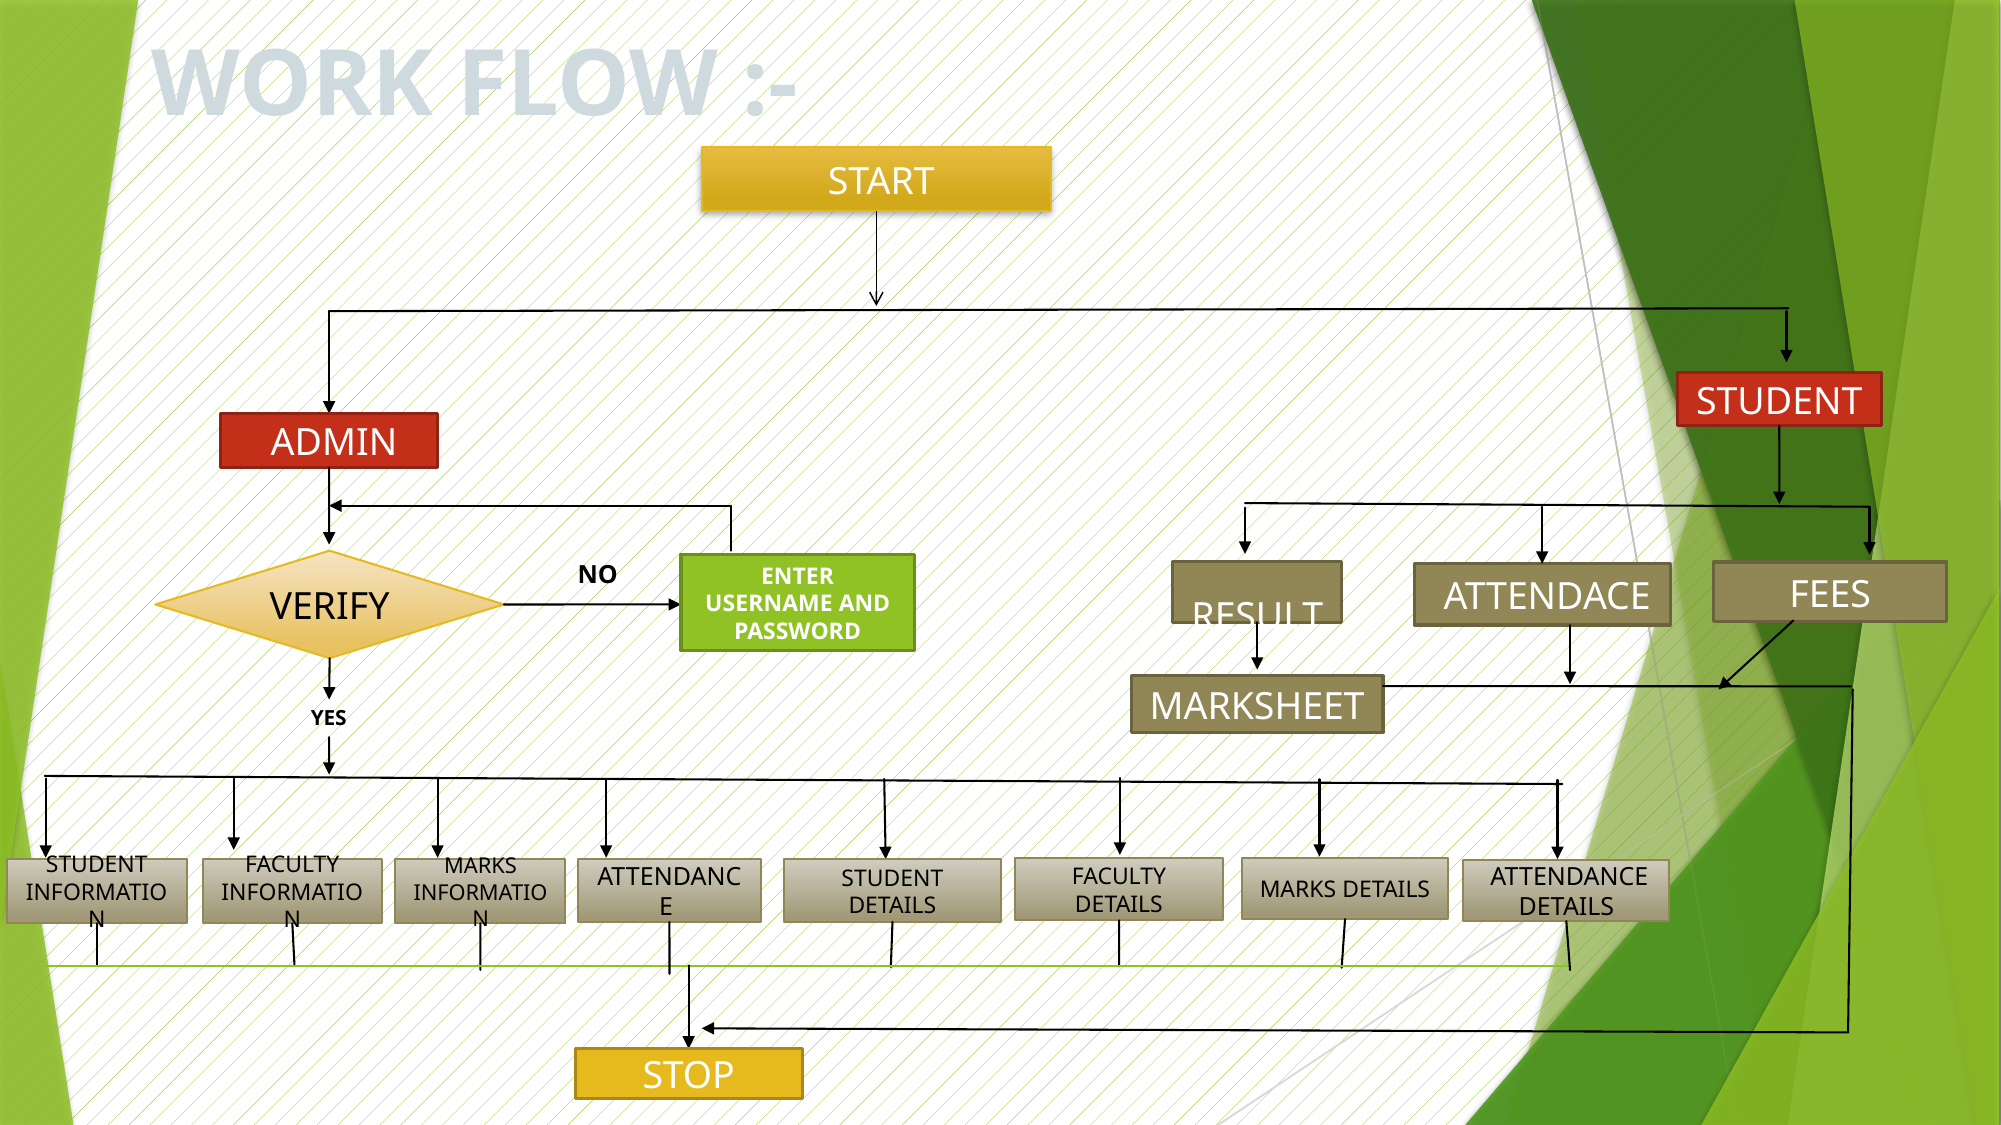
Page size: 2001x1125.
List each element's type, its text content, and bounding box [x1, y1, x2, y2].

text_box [883, 778, 887, 860]
text_box VERIFY [154, 550, 503, 659]
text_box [1565, 920, 1571, 971]
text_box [291, 922, 295, 965]
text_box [44, 775, 1563, 785]
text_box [1244, 502, 1871, 508]
text_box ADMIN [219, 412, 439, 469]
text_box MARKS DETAILS [1241, 857, 1449, 920]
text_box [1847, 692, 1854, 1033]
text_box STUDENT INFORMATION [6, 858, 188, 924]
text_box FEES [1712, 560, 1948, 623]
text_box ATTENDACE [1413, 562, 1672, 627]
text_box FACULTY DETAILS [1014, 857, 1224, 921]
text_box START [701, 146, 1052, 212]
text_box STOP [574, 1047, 804, 1100]
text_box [1717, 620, 1794, 690]
text_box ENTER USERNAME AND PASSWORD [679, 553, 916, 652]
text_box FACULTY INFORMATION [202, 858, 383, 924]
text_box ATTENDANCE [577, 858, 762, 923]
text_box MARKS INFORMATION [394, 858, 566, 924]
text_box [328, 307, 1789, 312]
text_box ATTENDANCE DETAILS [1462, 859, 1670, 922]
text_box RESULT [1171, 560, 1343, 624]
text_box STUDENT [1676, 371, 1883, 427]
text_box WORK FLOW :- [109, 16, 841, 142]
text_box NO [563, 550, 633, 596]
text_box MARKSHEET [1130, 674, 1385, 734]
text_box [701, 1027, 1849, 1033]
text_box YES [296, 697, 362, 738]
text_box STUDENT DETAILS [783, 858, 1002, 923]
